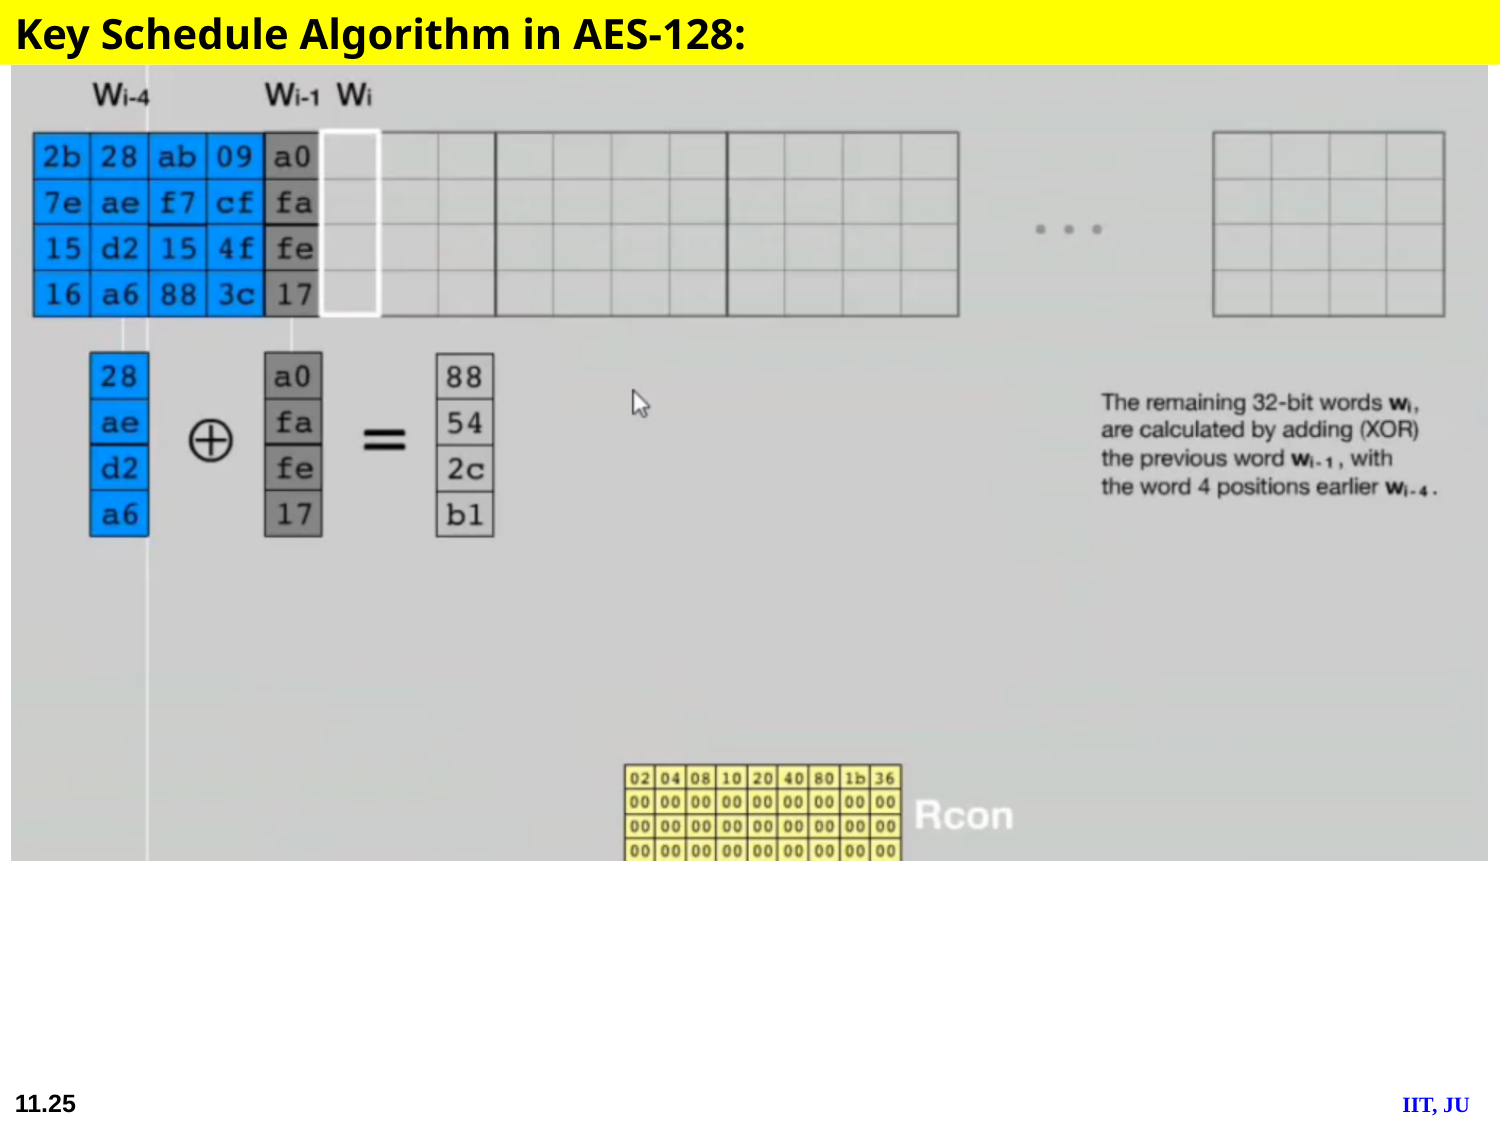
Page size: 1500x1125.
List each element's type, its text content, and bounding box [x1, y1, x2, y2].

picture [10, 65, 1488, 861]
text_box Key Schedule Algorithm in AES-128: [0, 0, 1500, 65]
text_box 11.25 [0, 1049, 313, 1125]
